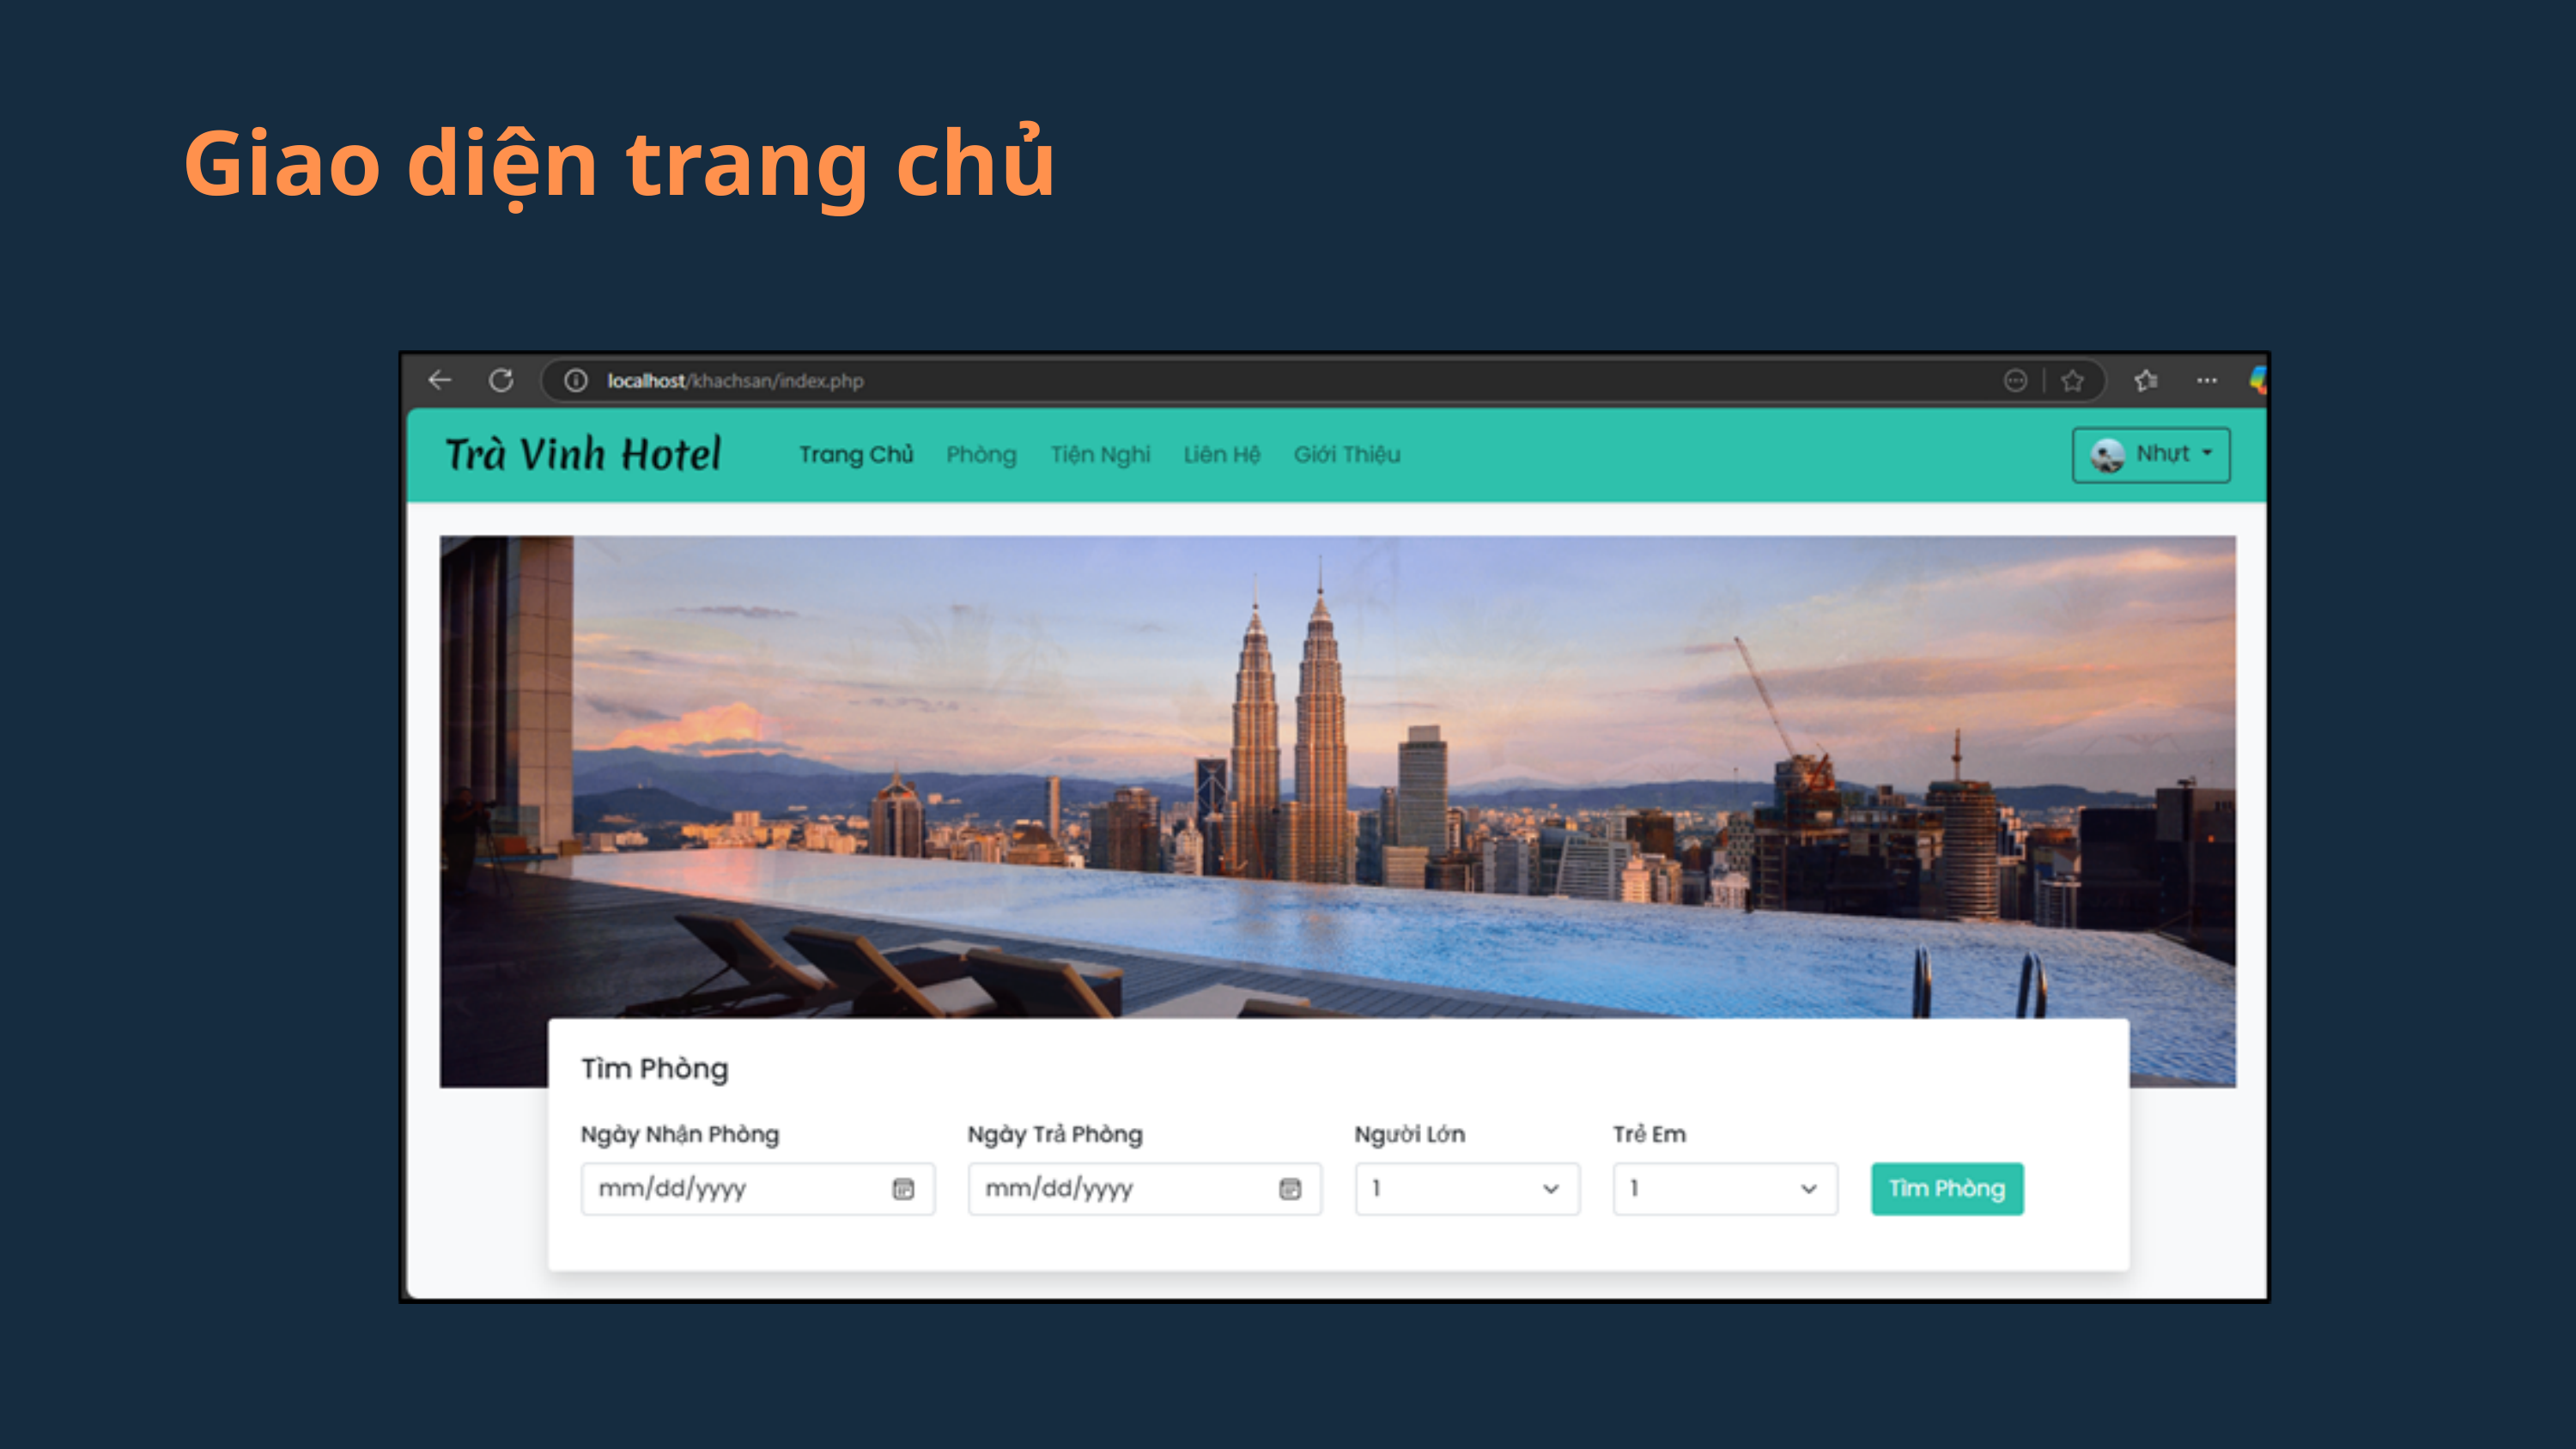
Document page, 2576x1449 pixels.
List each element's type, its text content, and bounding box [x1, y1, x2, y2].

text_box [398, 350, 2272, 1304]
text_box Giao diện trang chủ [144, 88, 1096, 213]
